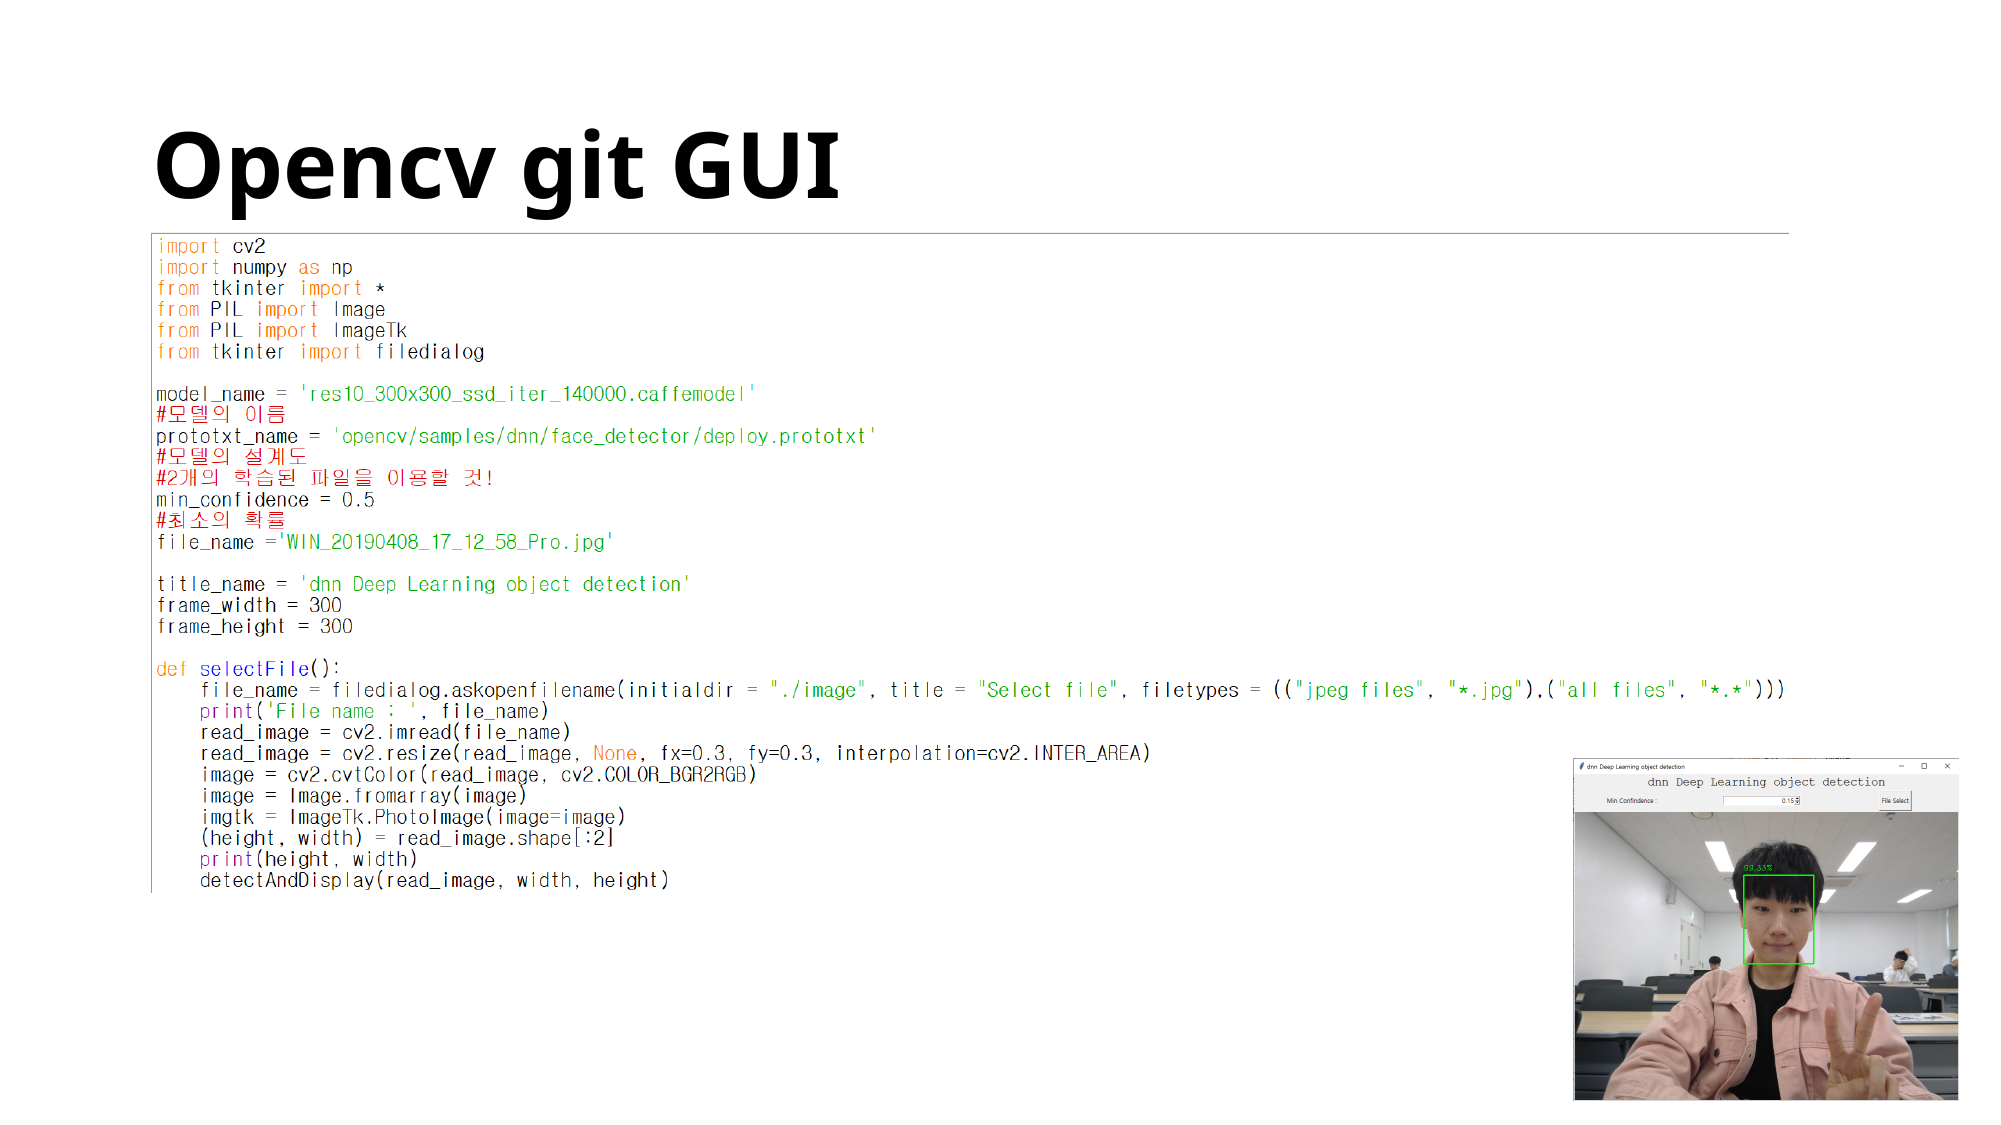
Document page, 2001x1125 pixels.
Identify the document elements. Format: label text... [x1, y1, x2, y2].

picture [151, 232, 1959, 1101]
title Opencv git GUI [137, 59, 1279, 278]
